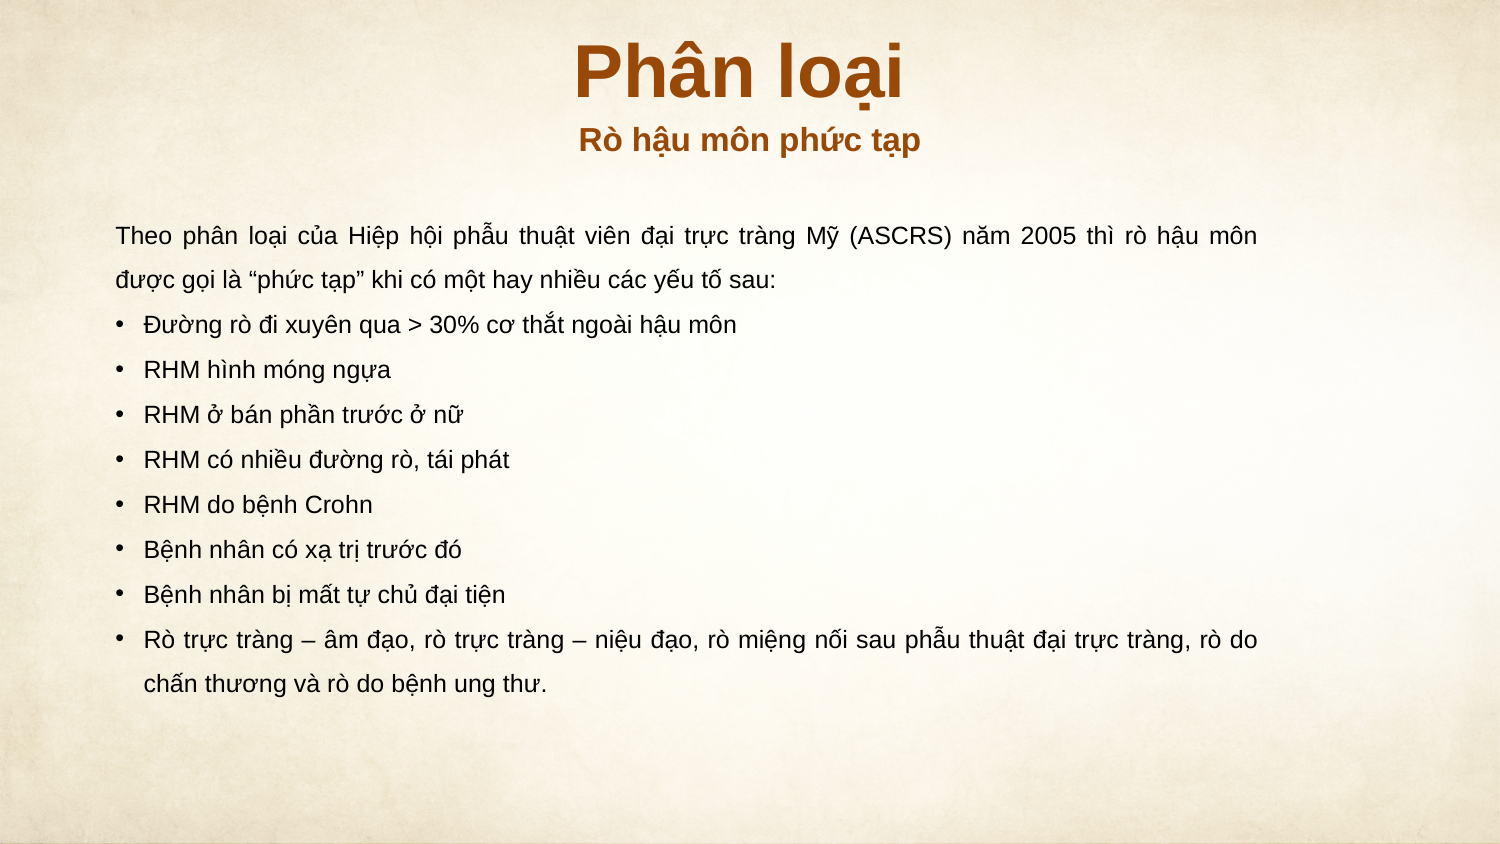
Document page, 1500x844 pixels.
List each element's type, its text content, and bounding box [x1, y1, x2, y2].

list Rò hậu môn phức tạp [0, 114, 1500, 162]
text_box Theo phân loại của Hiệp hội phẫu thuật viên đại trực tràng Mỹ (ASCRS) năm 2005 thì rò hậu môn được gọi là “phức tạp” khi có một hay nhiều các yếu tố sau: Đường rò đi xuyên qua > 30% cơ thắt ngoài hậu môn RHM hình móng ngựa RHM ở bán phần trước ở nữ RHM có nhiều đường rò, tái phát RHM do bệnh Crohn Bệnh nhân có xạ trị trước đó Bệnh nhân bị mất tự chủ đại tiện Rò trực tràng – âm đạo, rò trực tràng – niệu đạo, rò miệng nối sau phẫu thuật đại trực tràng, rò do chấn thương và rò do bệnh ung thư. [100, 196, 1276, 706]
list Phân loại [0, 20, 1500, 114]
